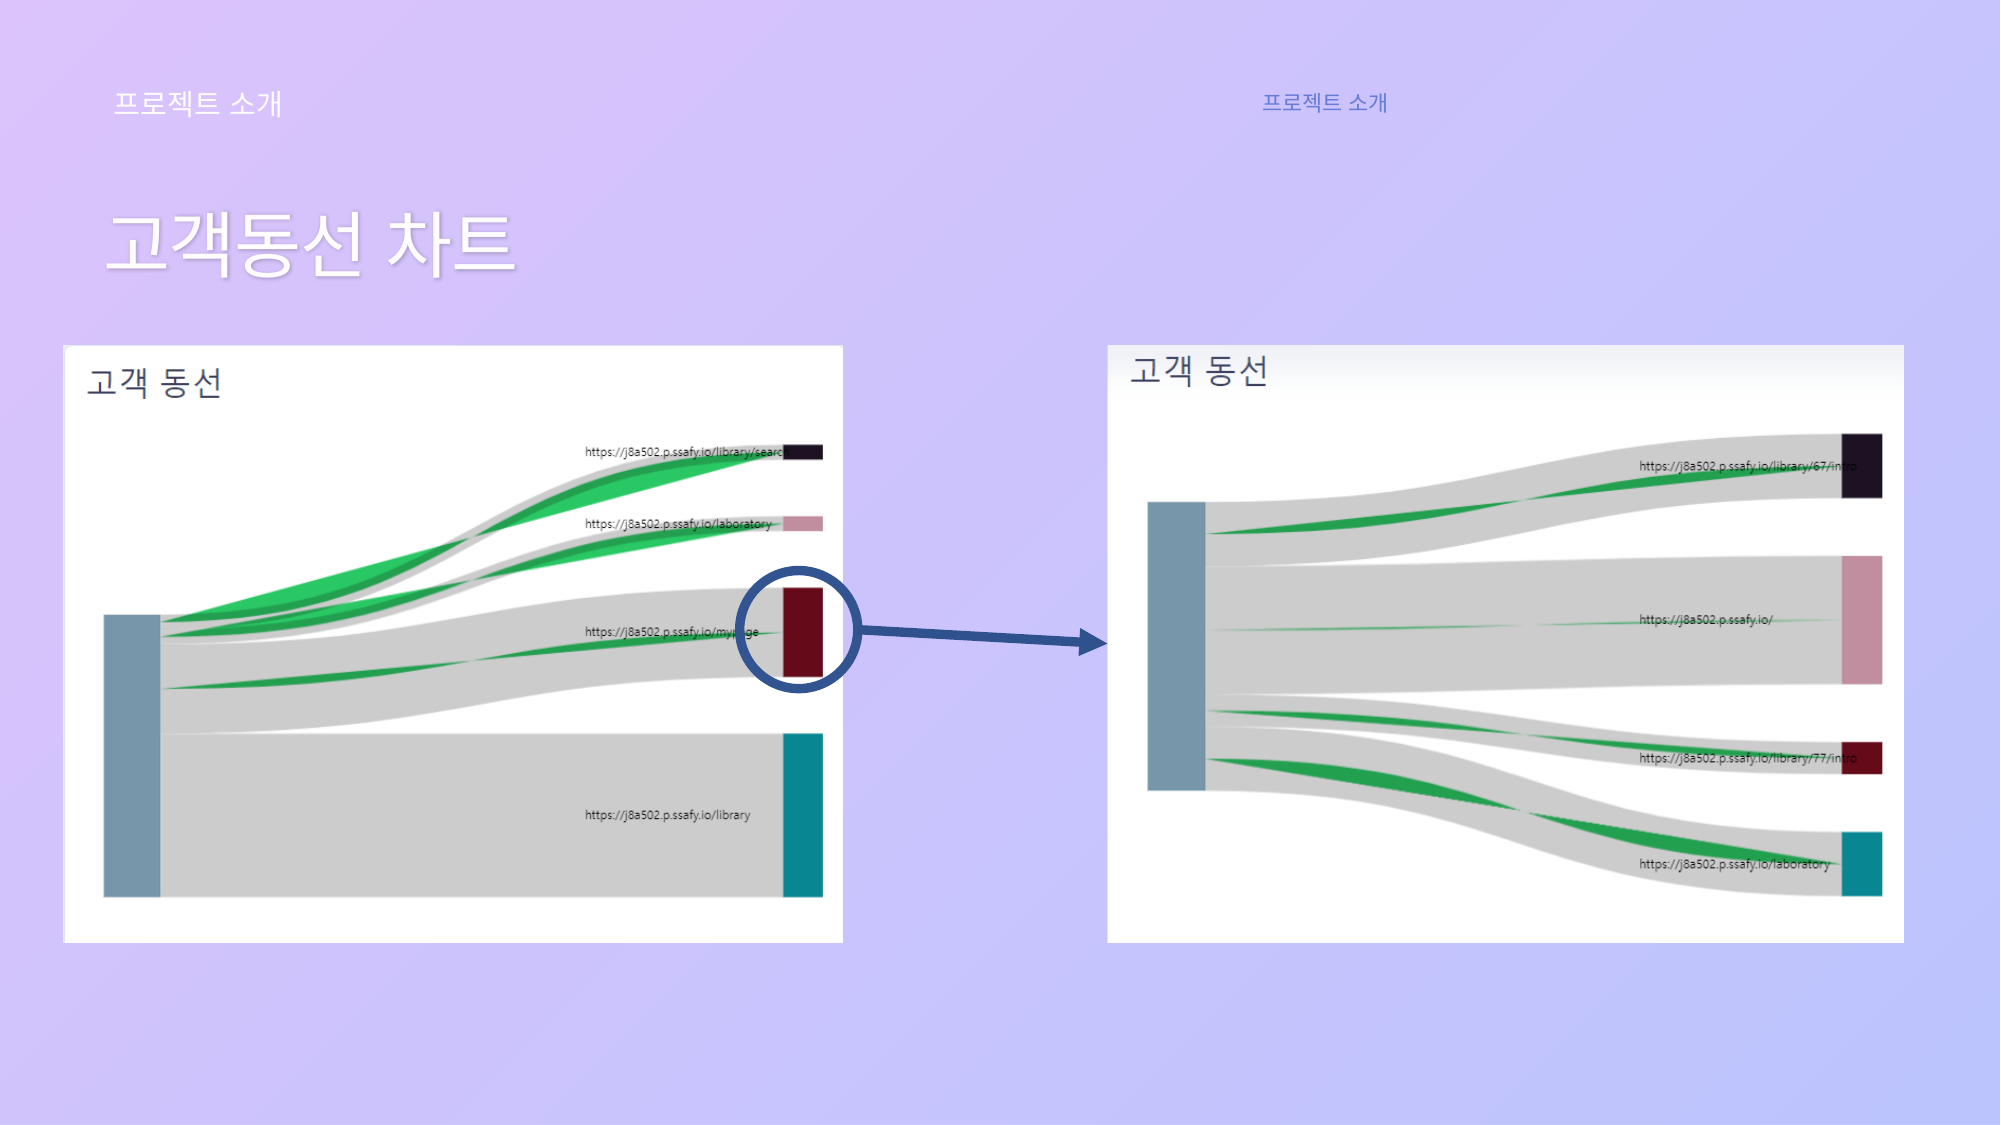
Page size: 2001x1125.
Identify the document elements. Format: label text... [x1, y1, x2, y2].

text_box [843, 589, 859, 671]
text_box 고객동선 차트 [88, 183, 1365, 294]
text_box 프로젝트 소개 [98, 78, 299, 129]
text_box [857, 629, 1108, 644]
picture [63, 345, 843, 943]
text_box 개요 프로젝트 소개 기술 스택 개발 과정 향후 계획 [1160, 82, 1924, 124]
picture [1107, 345, 1904, 943]
